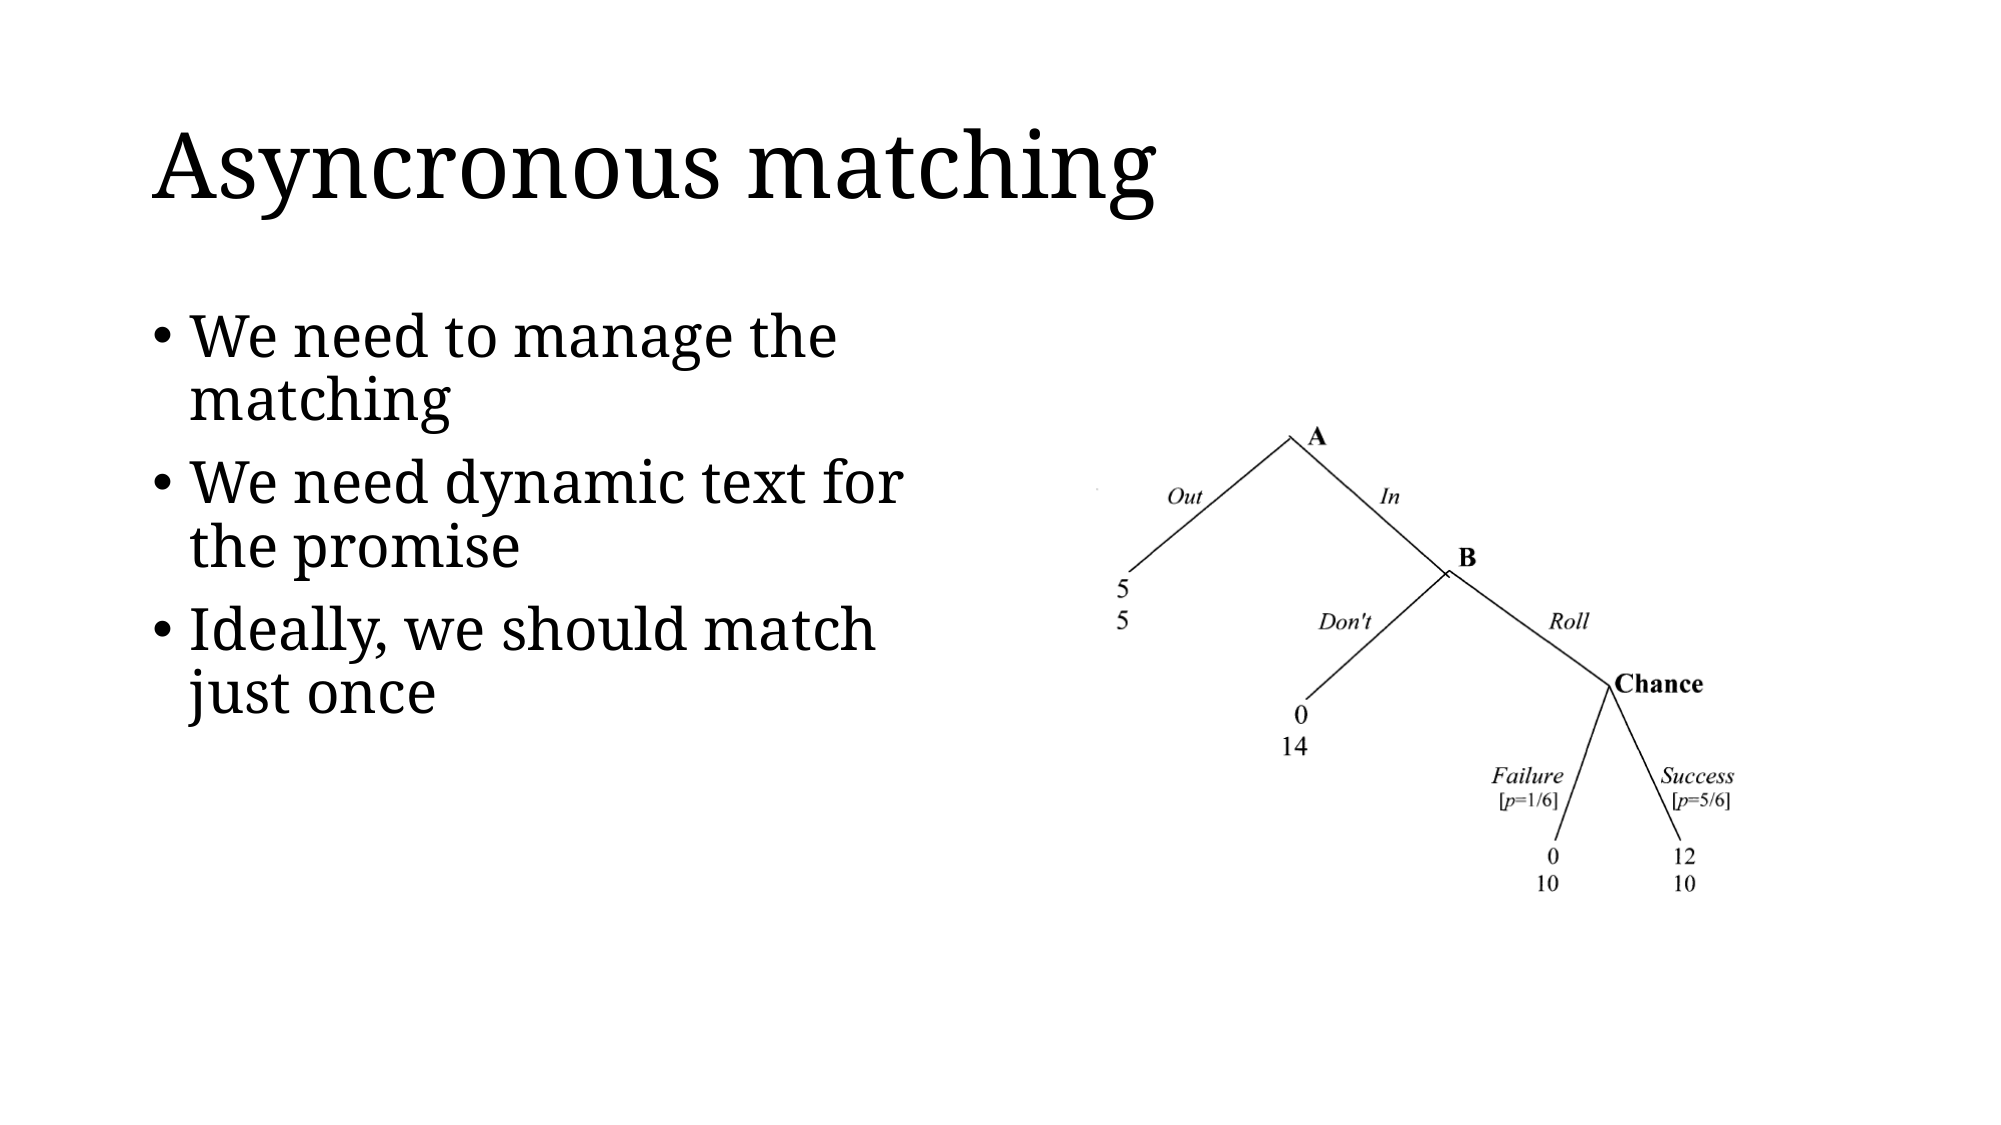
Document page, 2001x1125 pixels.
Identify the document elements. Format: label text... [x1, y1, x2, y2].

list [1011, 409, 1863, 903]
title Asyncronous matching [137, 59, 1863, 278]
list We need to manage the matching We need dynamic text for the promise Ideally, we should match just once [137, 299, 988, 1014]
